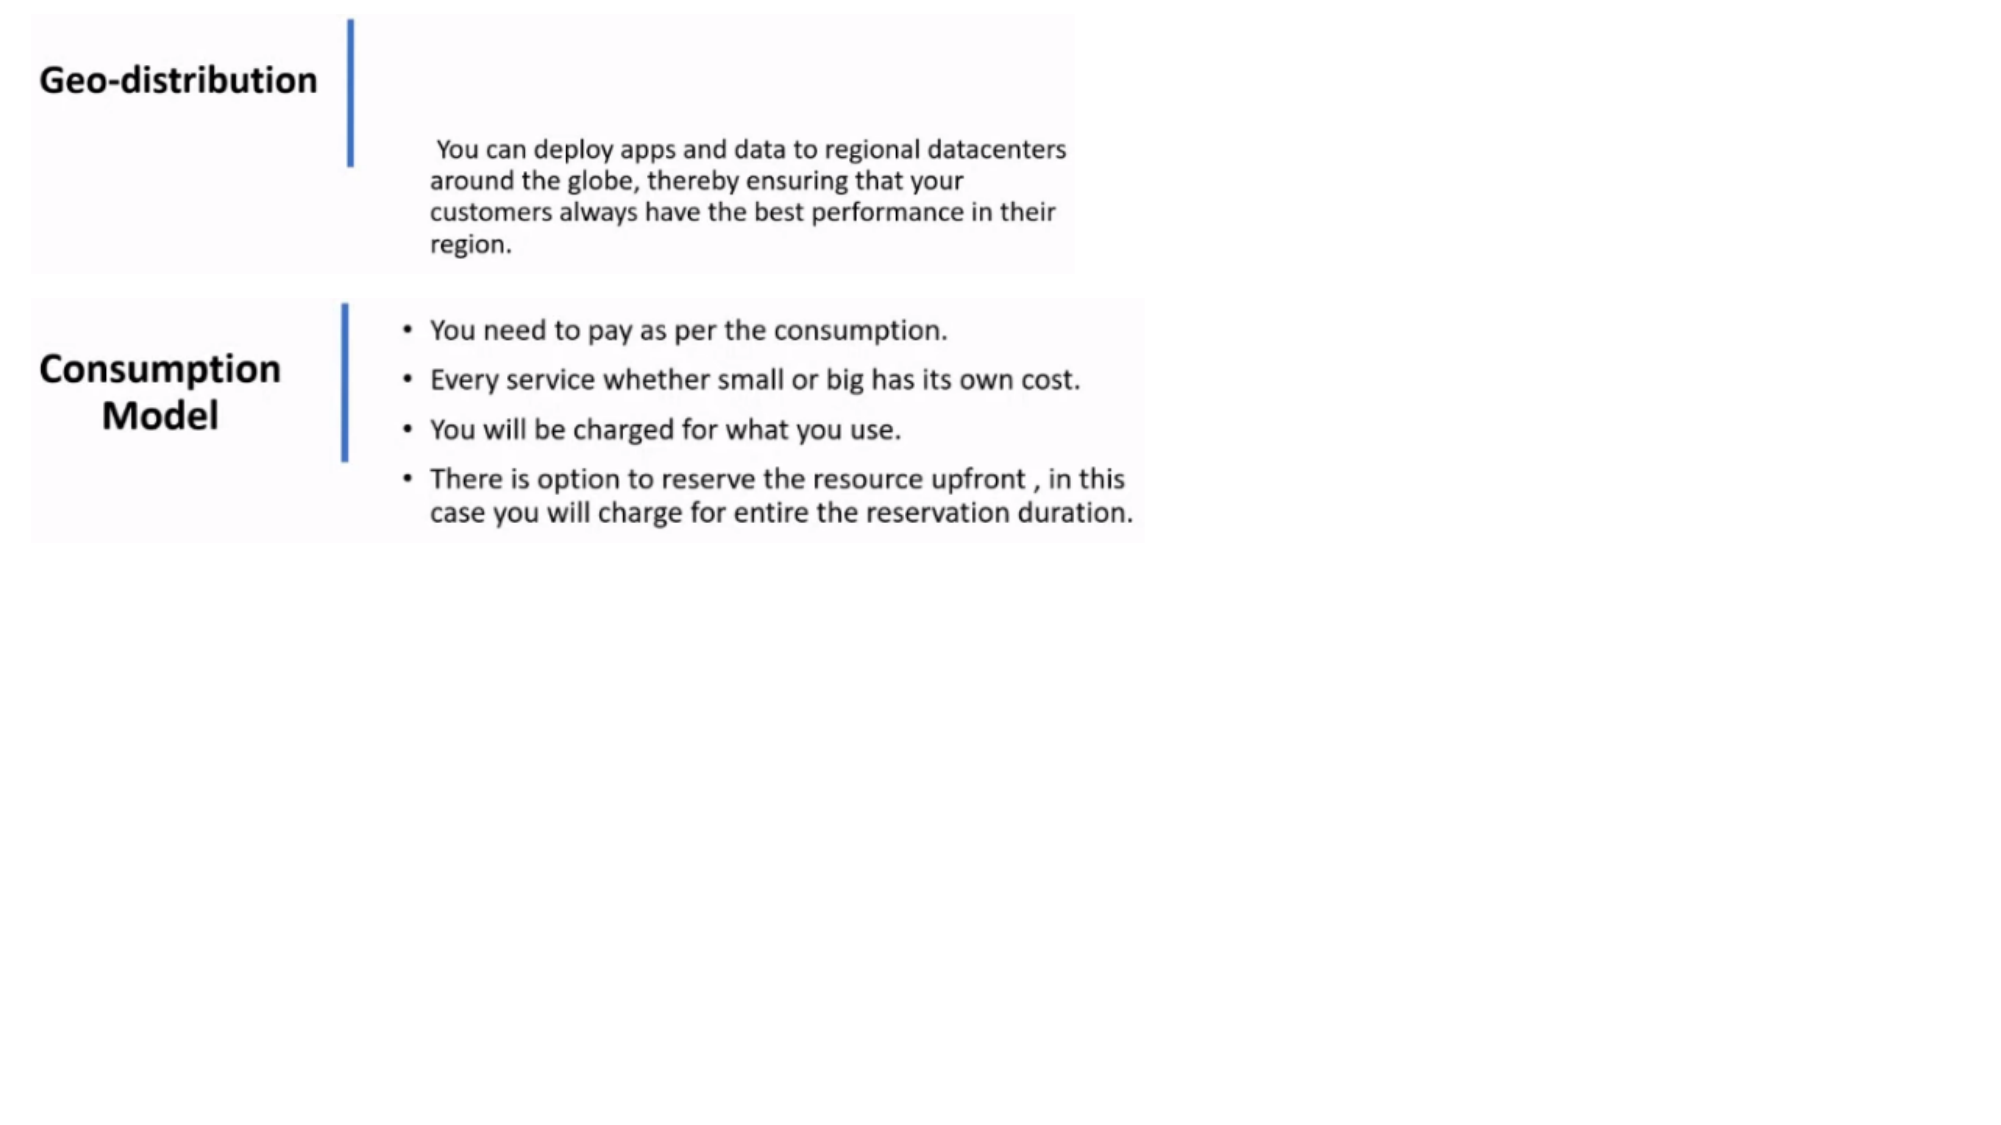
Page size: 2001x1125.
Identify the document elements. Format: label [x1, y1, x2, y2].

picture [30, 14, 1075, 274]
picture [30, 298, 1145, 543]
